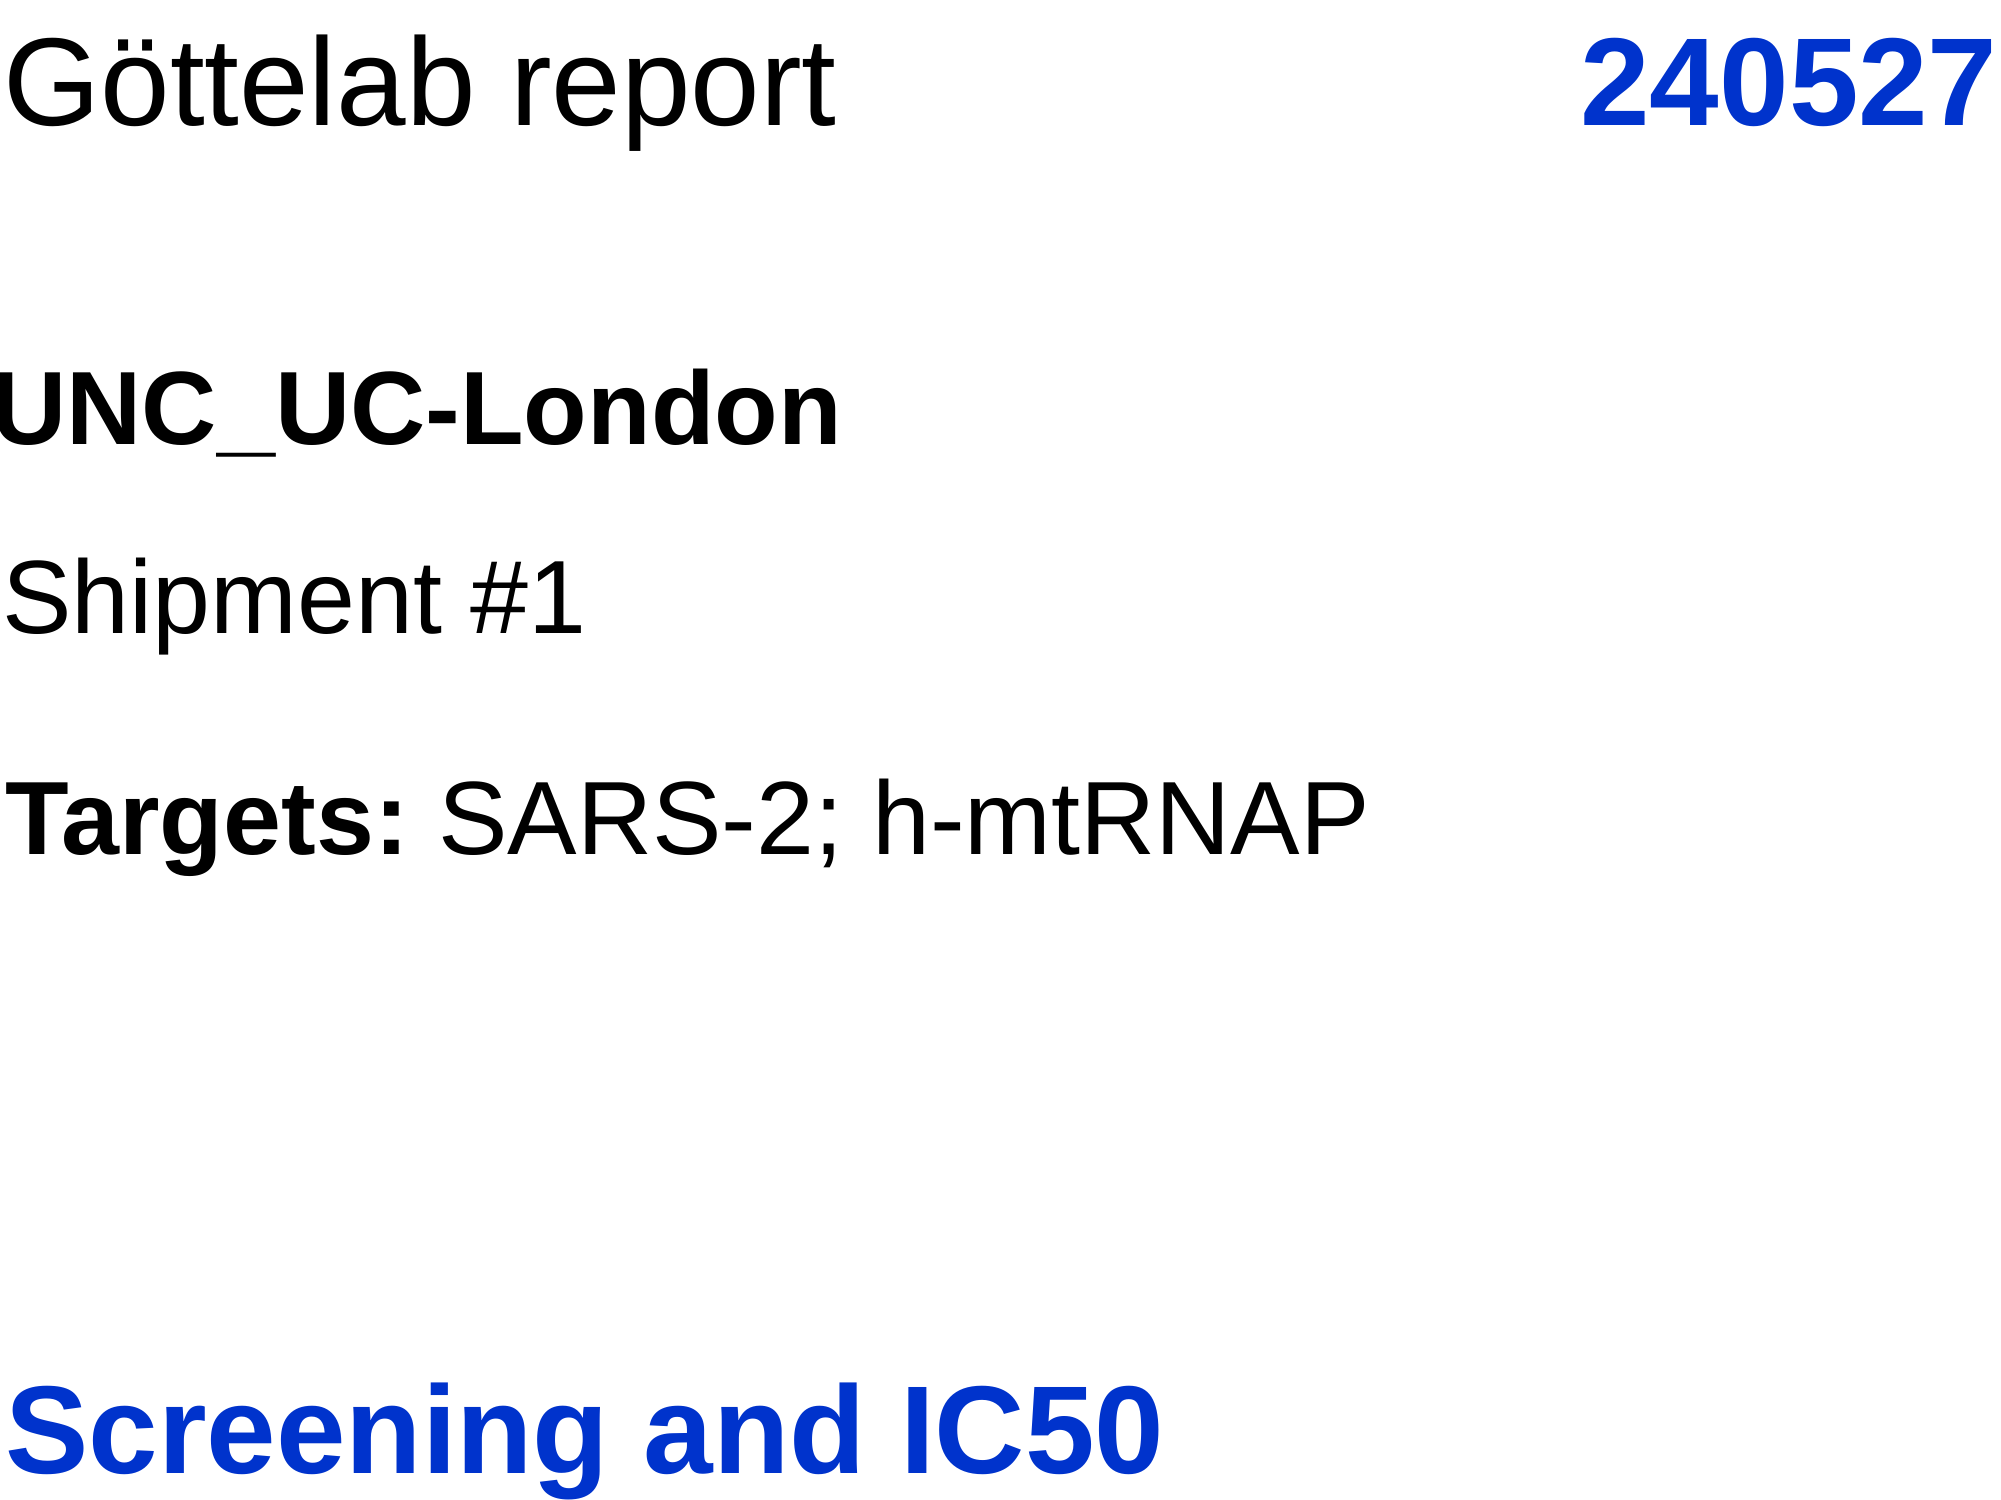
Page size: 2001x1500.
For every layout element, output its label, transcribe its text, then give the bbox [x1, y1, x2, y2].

text_box Screening and IC50 [5, 1348, 1166, 1499]
text_box UNC_UC-London [0, 340, 844, 466]
text_box Shipment #1 [2, 529, 588, 655]
text_box Göttelab report [3, 0, 838, 151]
text_box 240527 [1580, 0, 1998, 151]
text_box Targets: SARS-2; h-mtRNAP [5, 750, 1371, 876]
